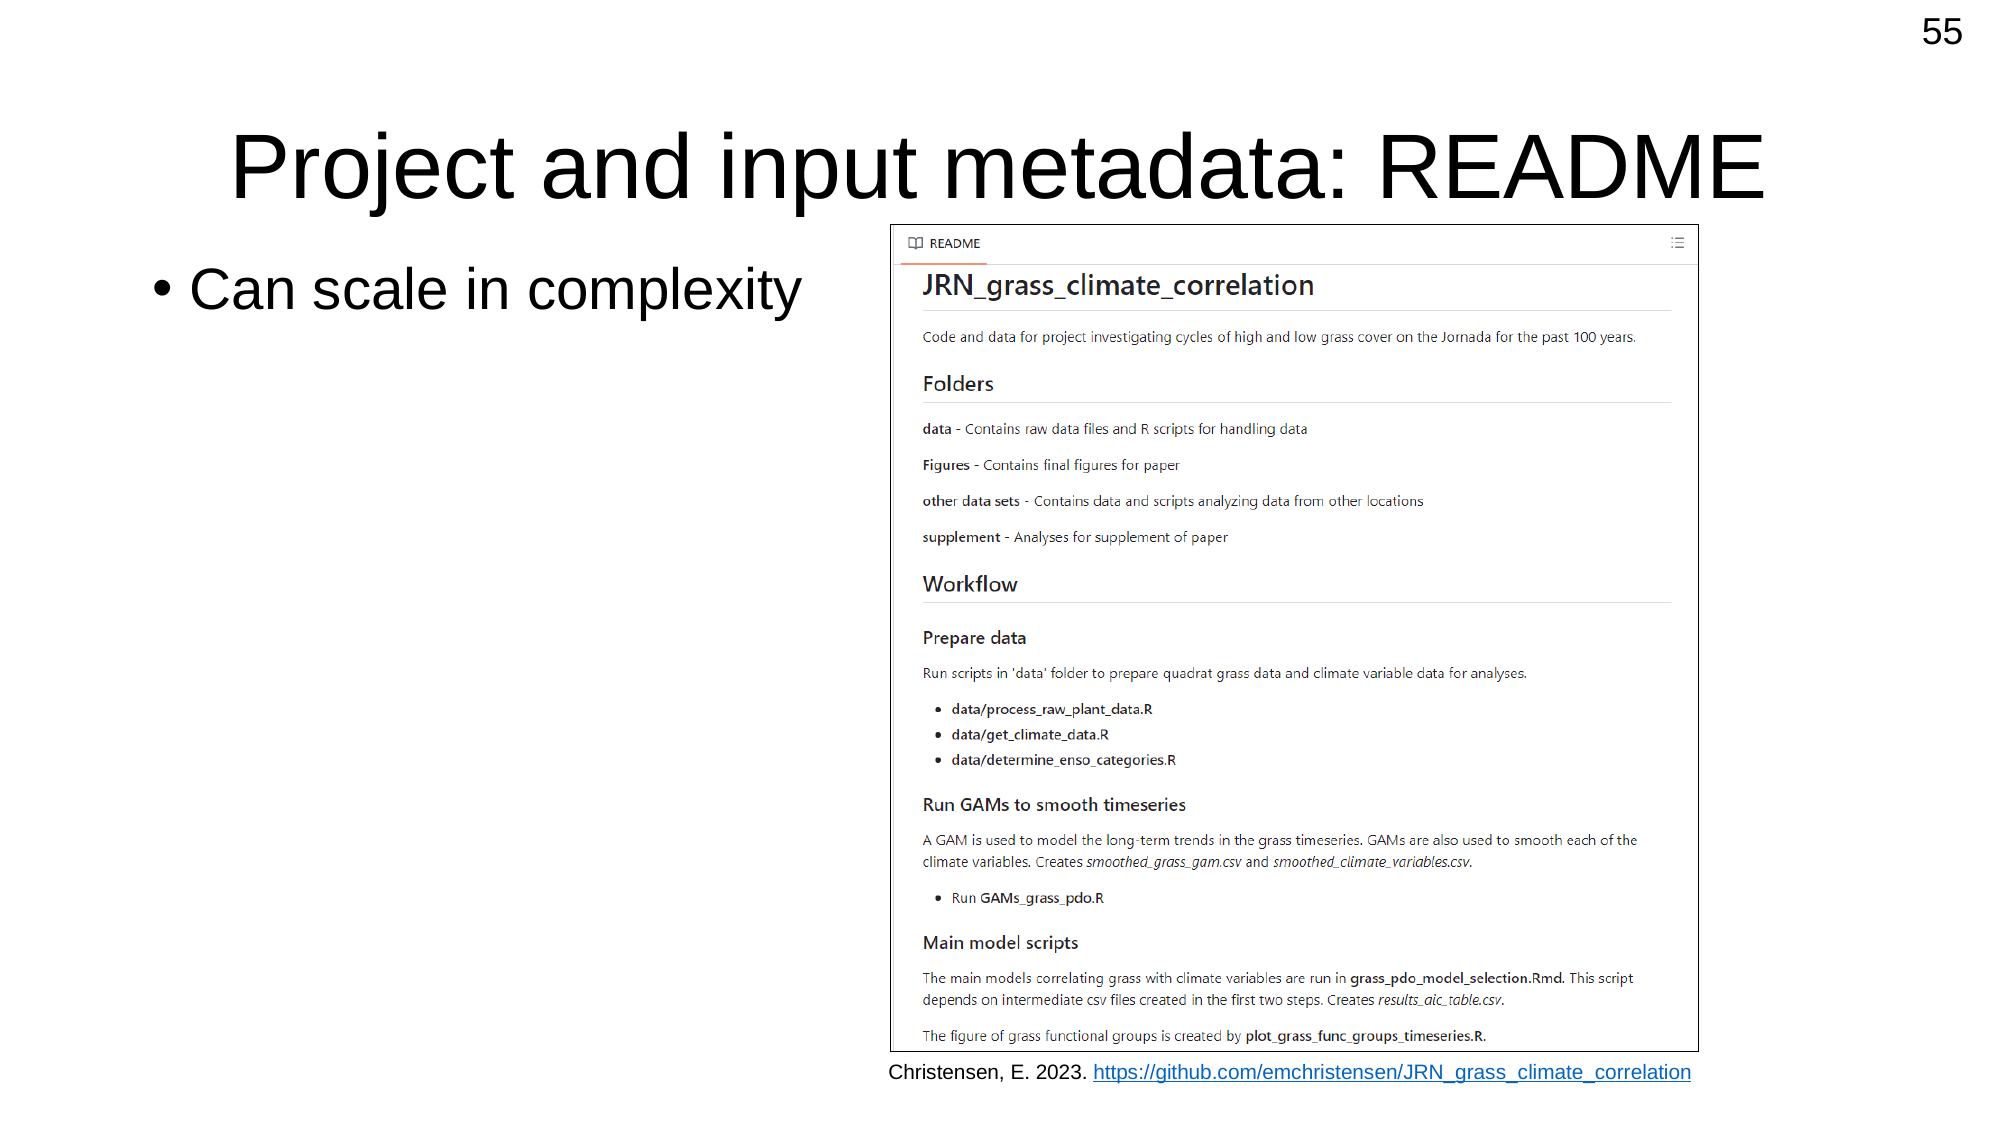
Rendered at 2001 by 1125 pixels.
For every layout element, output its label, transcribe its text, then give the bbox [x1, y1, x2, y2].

slide_number 55 [1550, 0, 2000, 60]
text_box Christensen, E. 2023. https://github.com/emchristensen/JRN_grass_climate_correlation [873, 1051, 1806, 1092]
title Project and input metadata: README [137, 59, 1863, 278]
picture [890, 224, 1699, 1052]
list Can scale in complexity [137, 252, 850, 967]
